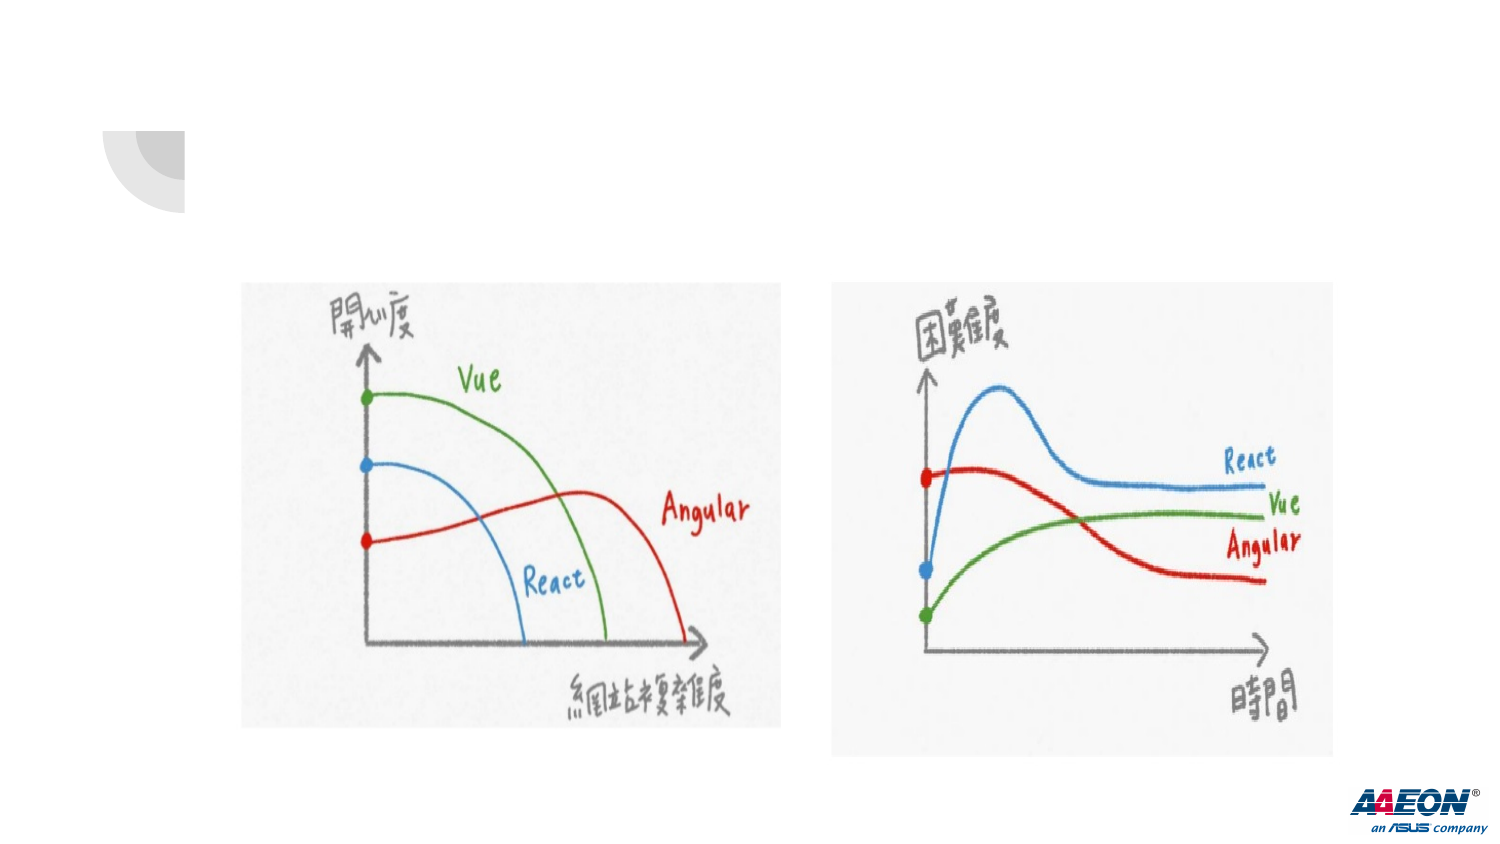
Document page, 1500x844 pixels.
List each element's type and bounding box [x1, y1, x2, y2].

picture [187, 240, 1489, 836]
